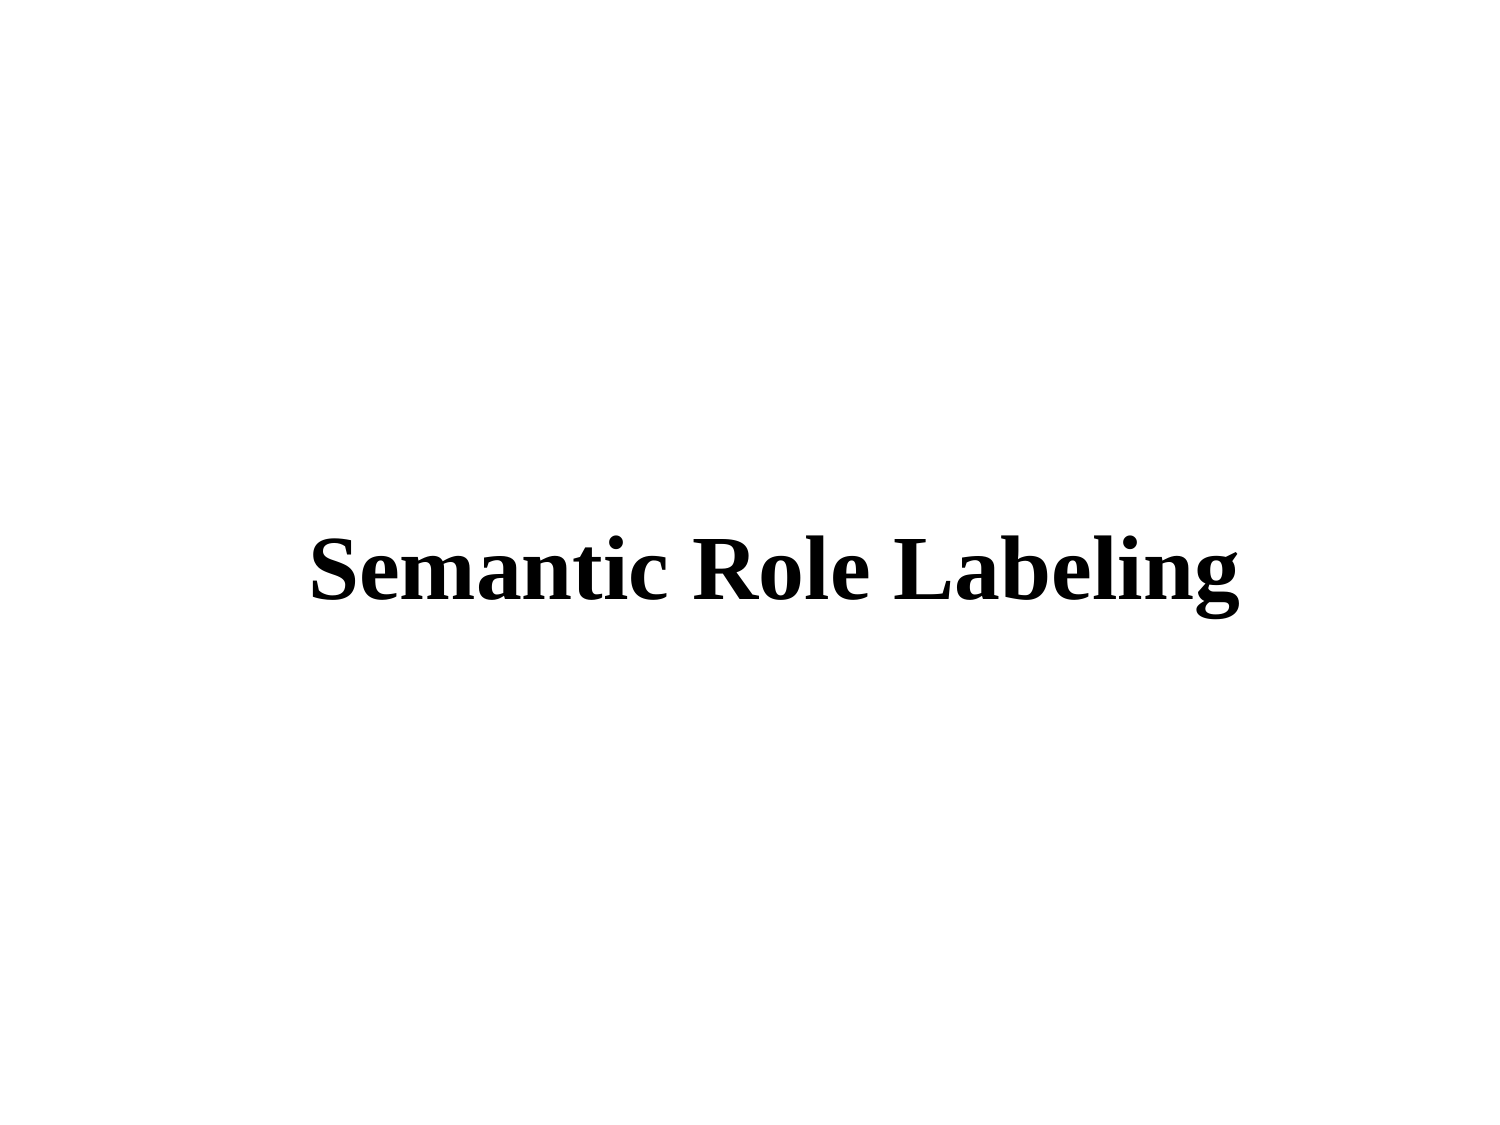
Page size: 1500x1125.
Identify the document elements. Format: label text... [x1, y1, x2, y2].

title Semantic Role Labeling [137, 441, 1413, 684]
